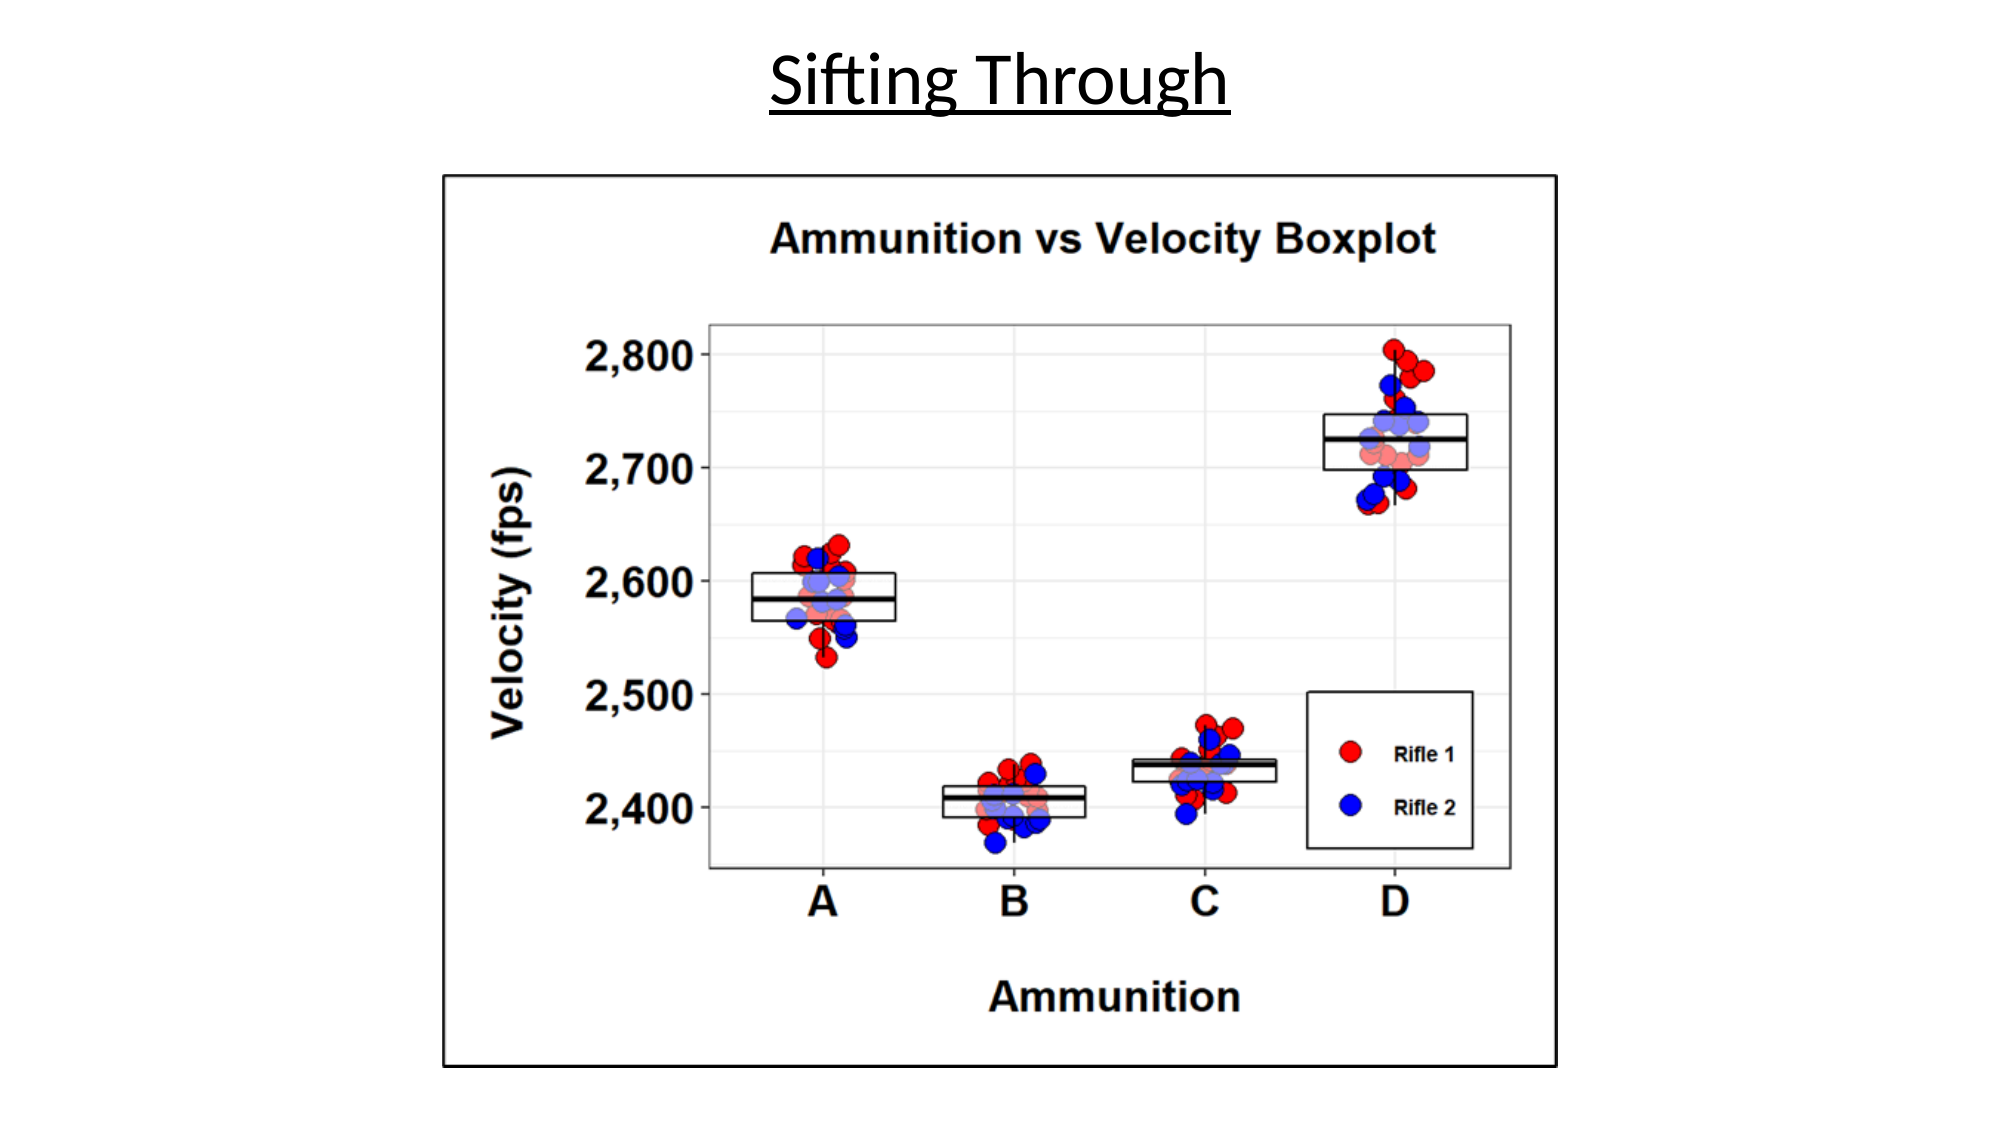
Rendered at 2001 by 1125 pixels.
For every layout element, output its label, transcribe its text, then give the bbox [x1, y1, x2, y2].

text_box Sifting Through [482, 22, 1518, 173]
picture [442, 174, 1558, 1068]
